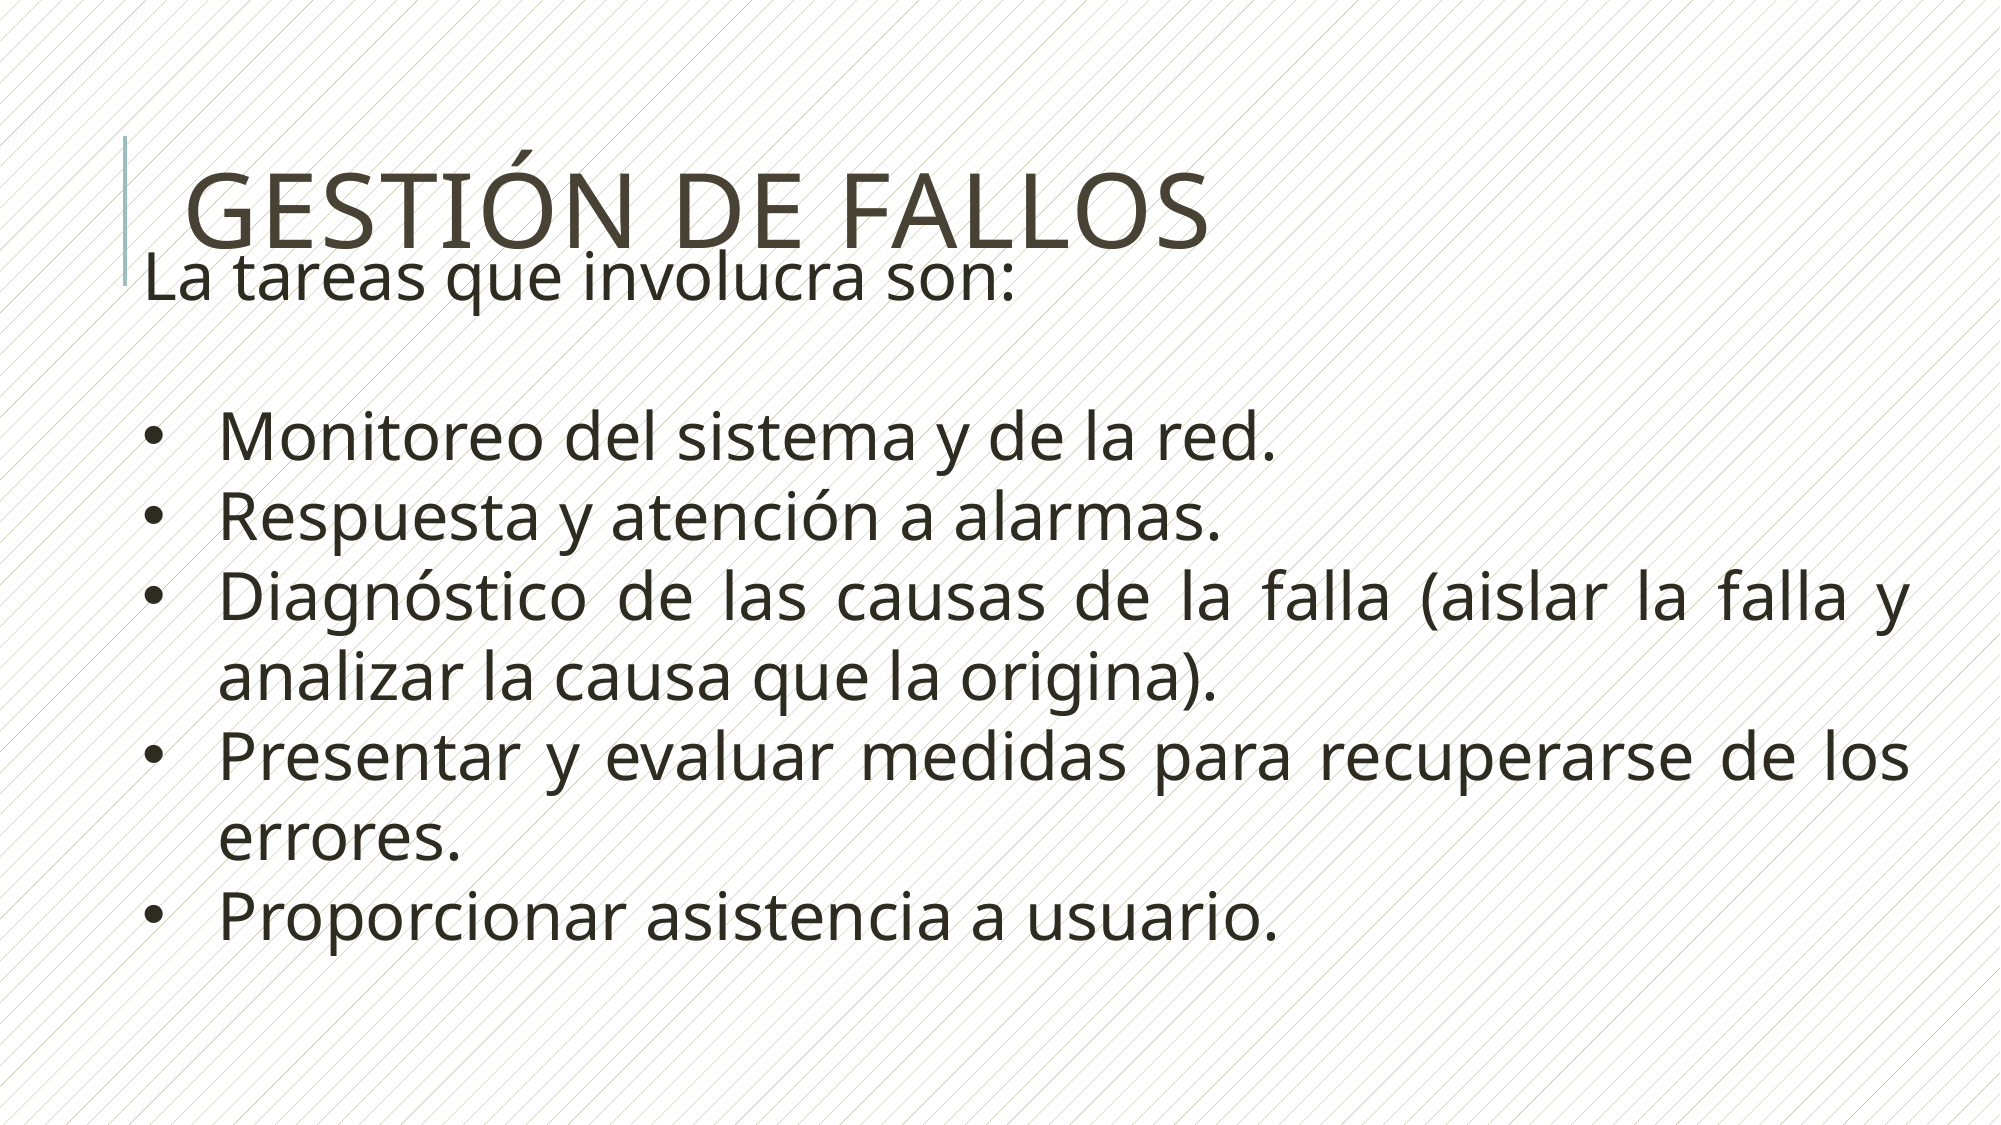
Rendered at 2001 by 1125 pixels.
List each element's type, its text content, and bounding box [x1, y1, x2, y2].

title Gestión de fallos [168, 96, 1763, 342]
text_box La tareas que involucra son: Monitoreo del sistema y de la red. Respuesta y atención a alarmas. Diagnóstico de las causas de la falla (aislar la falla y analizar la causa que la origina). Presentar y evaluar medidas para recuperarse de los errores. Proporcionar asistencia a usuario. [128, 226, 1929, 1041]
